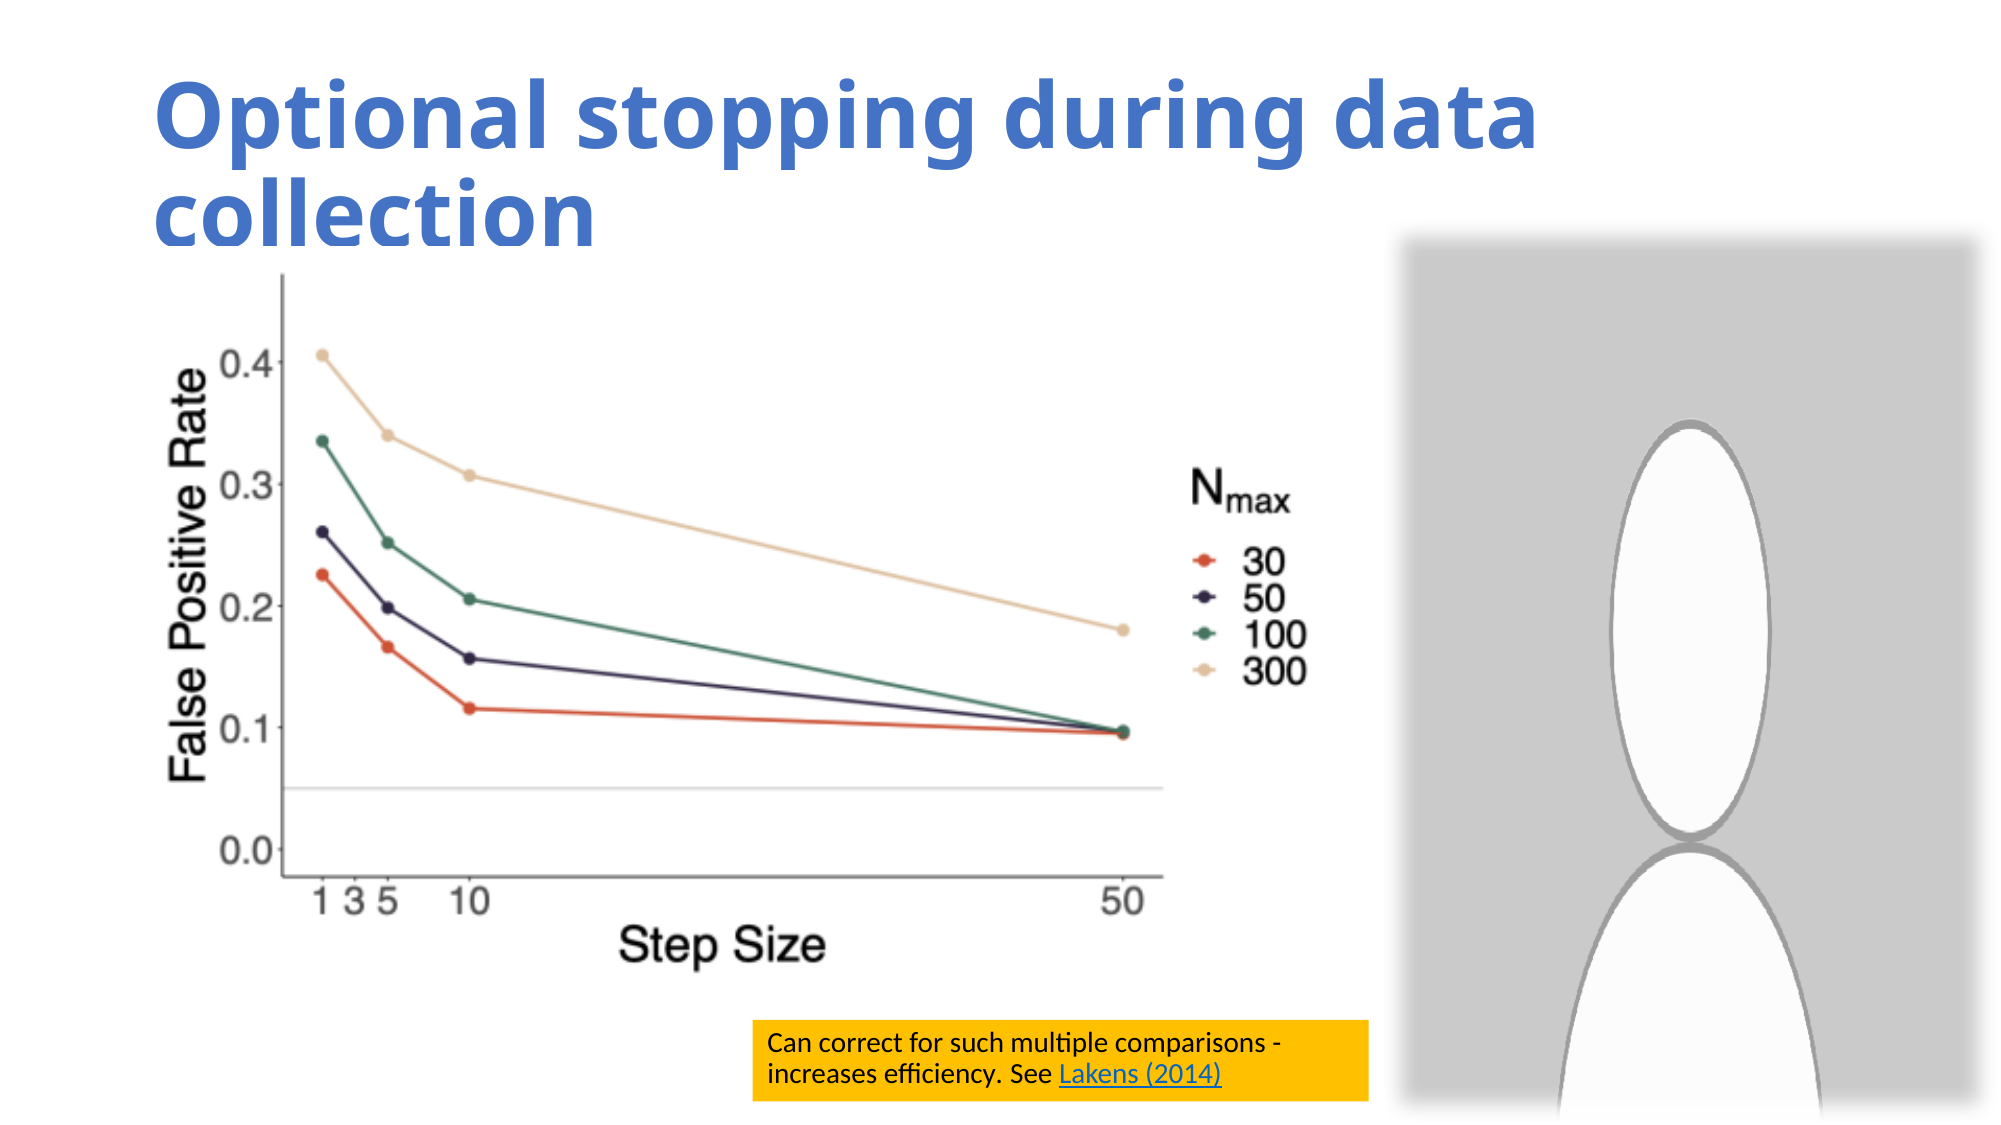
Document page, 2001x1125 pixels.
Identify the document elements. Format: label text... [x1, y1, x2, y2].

text_box Can correct for such multiple comparisons - increases efficiency. See Lakens (2014) [752, 1019, 1369, 1102]
picture [137, 246, 1335, 990]
picture [1381, 217, 2000, 1125]
title Optional stopping during data collection [137, 59, 1863, 278]
